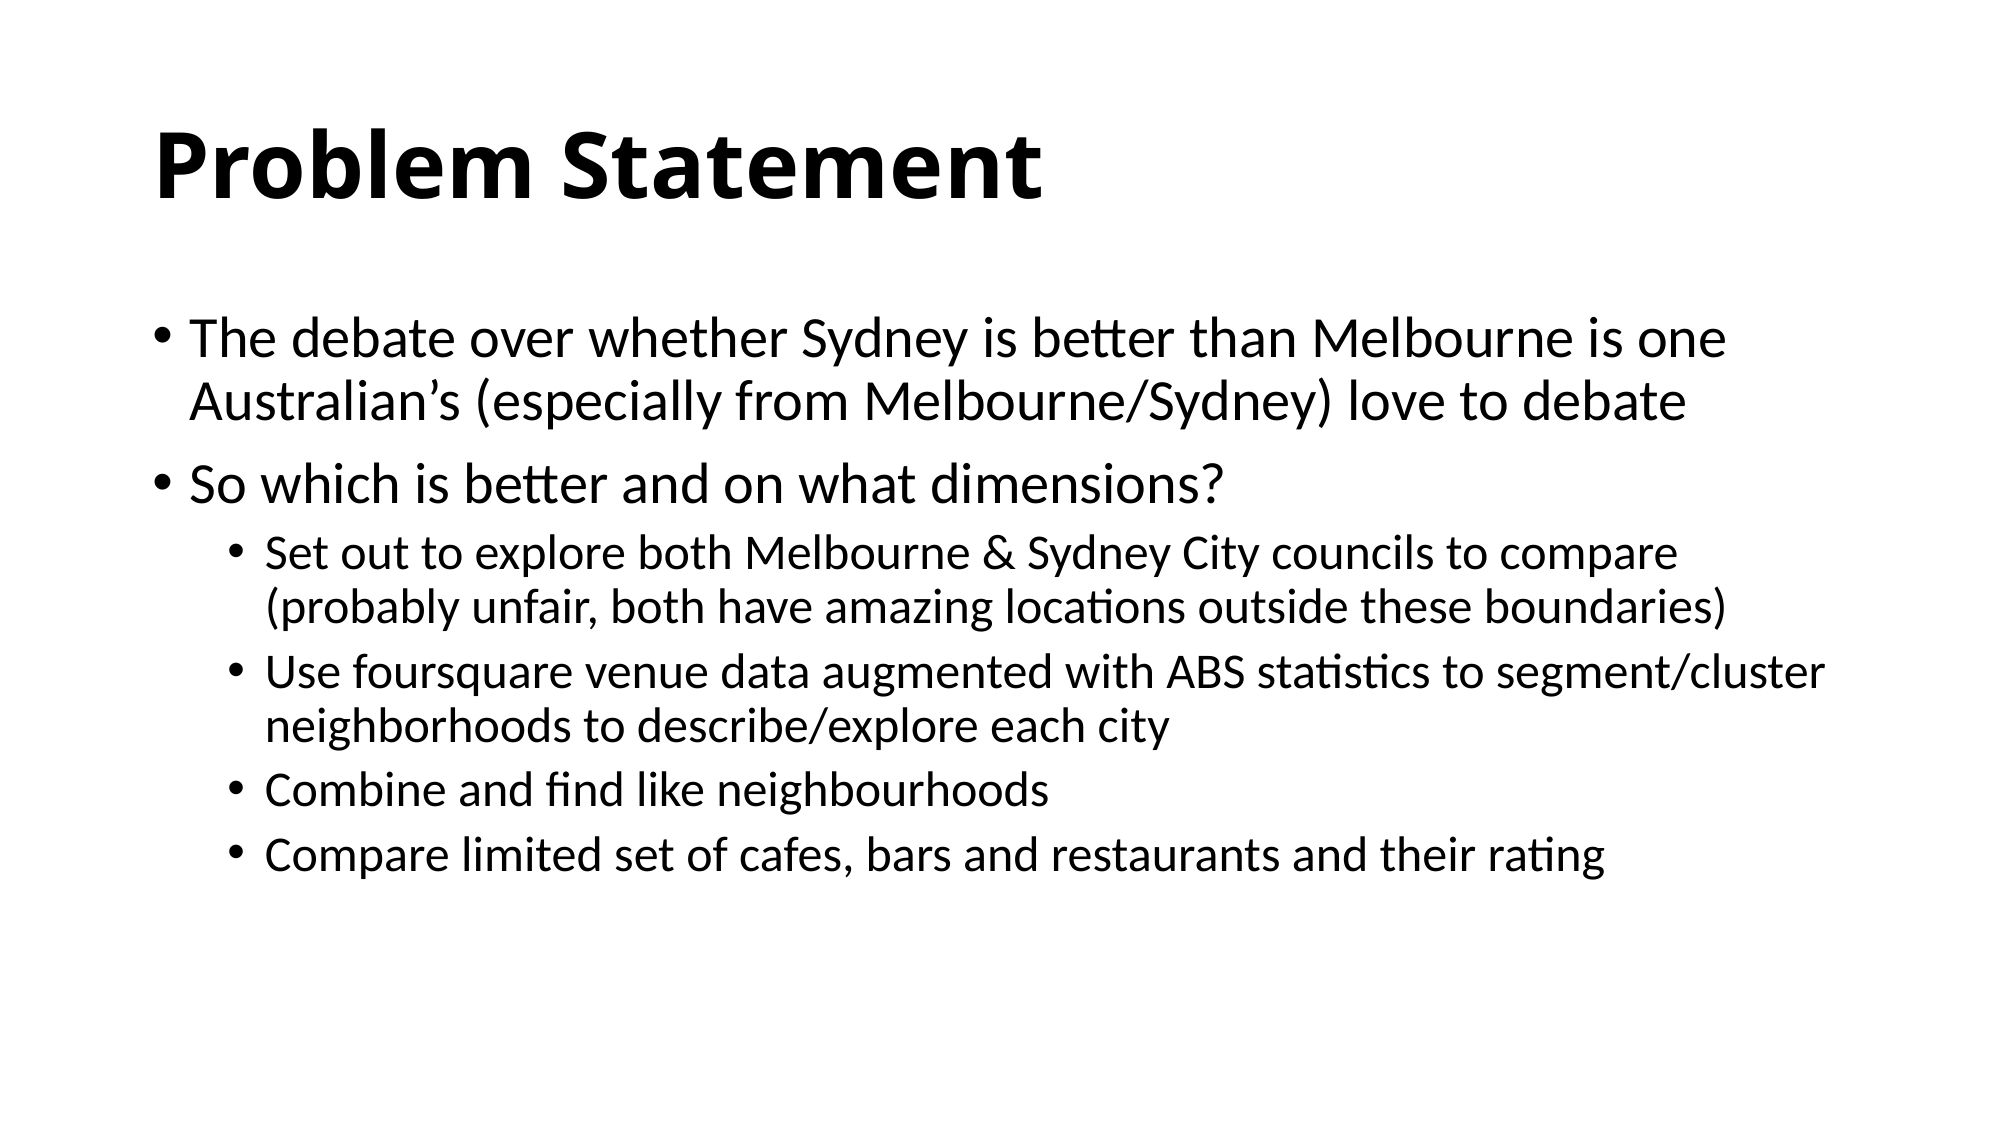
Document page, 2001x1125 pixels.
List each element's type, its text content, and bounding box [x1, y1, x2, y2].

list The debate over whether Sydney is better than Melbourne is one Australian’s (especially from Melbourne/Sydney) love to debate So which is better and on what dimensions? Set out to explore both Melbourne & Sydney City councils to compare (probably unfair, both have amazing locations outside these boundaries) Use foursquare venue data augmented with ABS statistics to segment/cluster neighborhoods to describe/explore each city Combine and find like neighbourhoods Compare limited set of cafes, bars and restaurants and their rating [137, 299, 1863, 1014]
title Problem Statement [137, 59, 1863, 278]
